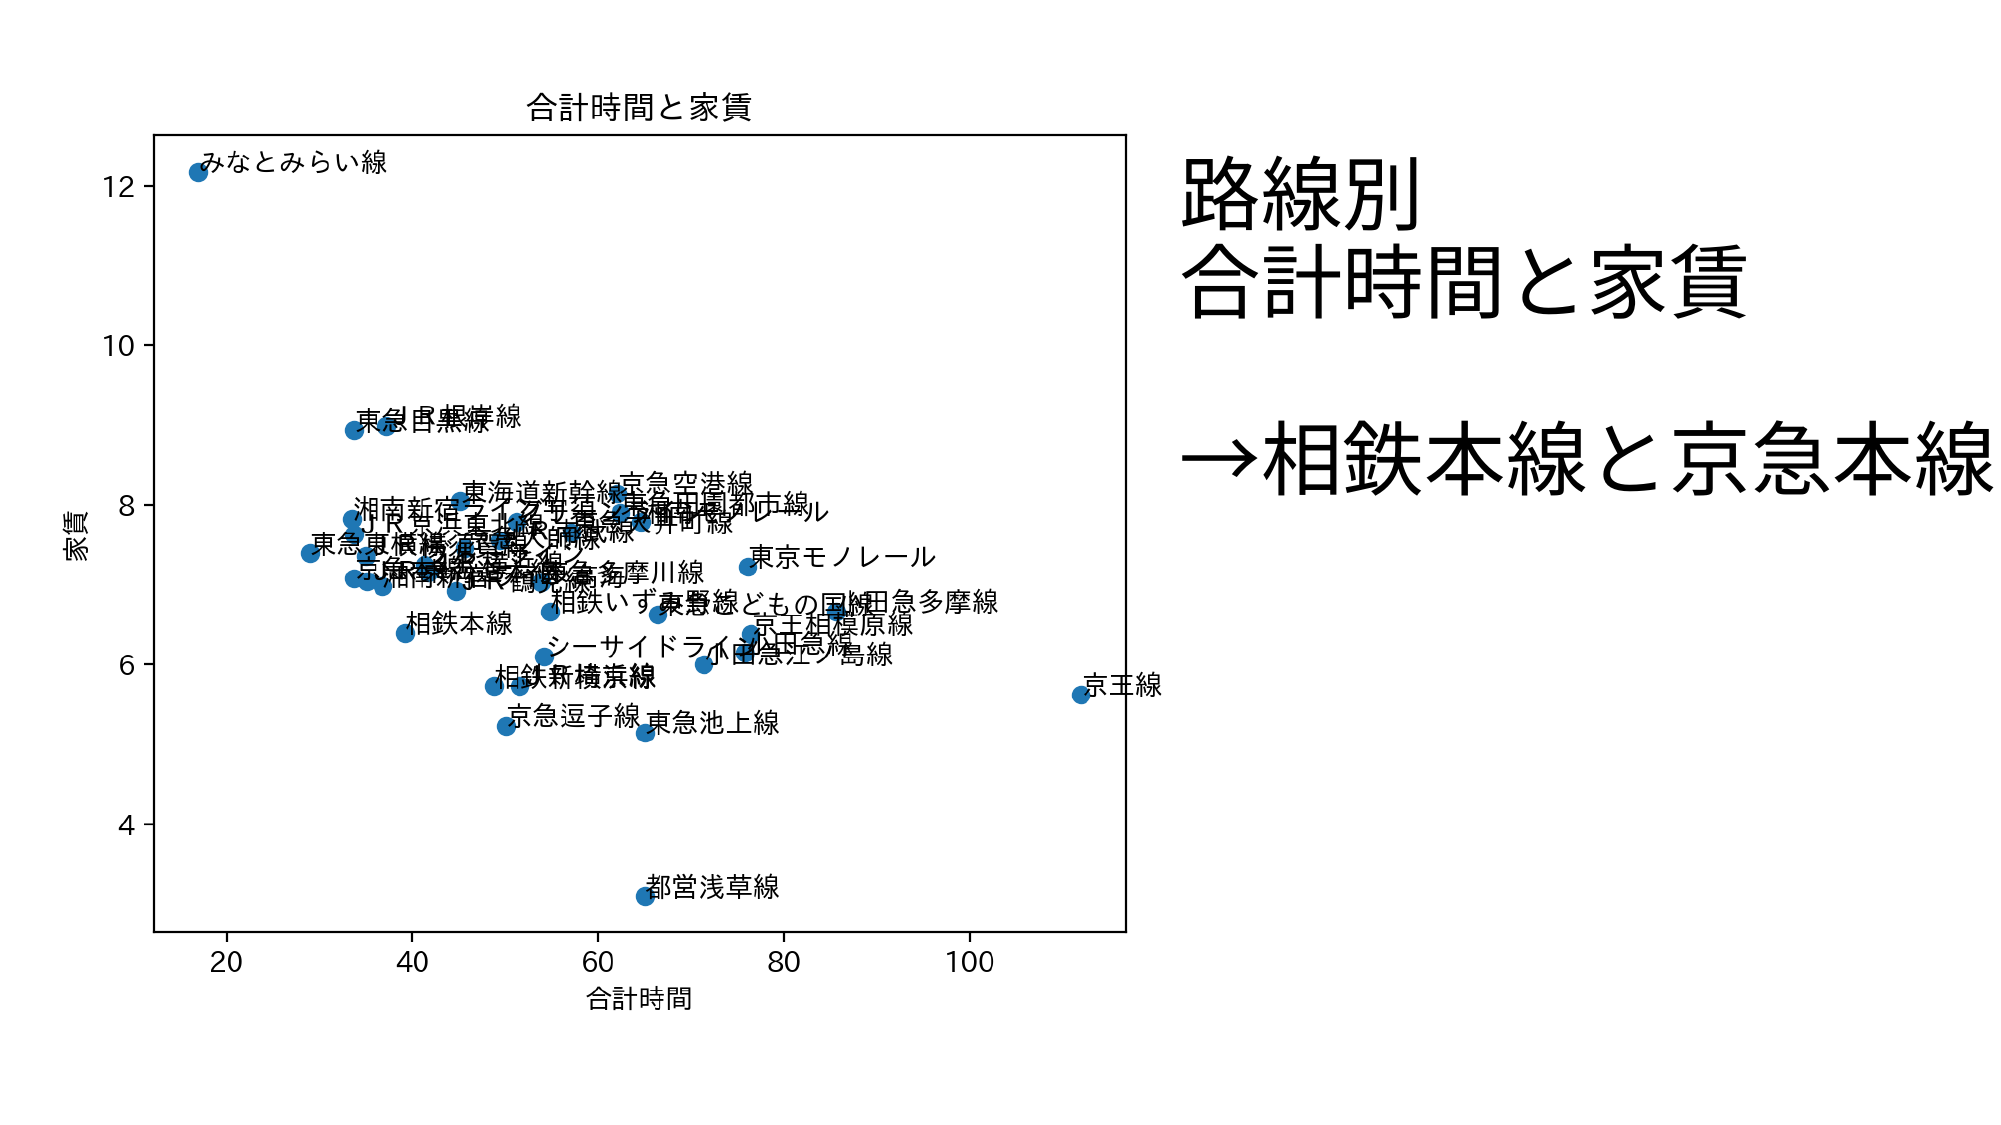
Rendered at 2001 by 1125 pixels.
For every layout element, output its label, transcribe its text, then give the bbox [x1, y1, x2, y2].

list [44, 74, 1181, 1033]
title 路線別 合計時間と家賃 →相鉄本線と京急本線 [1181, 143, 2000, 518]
